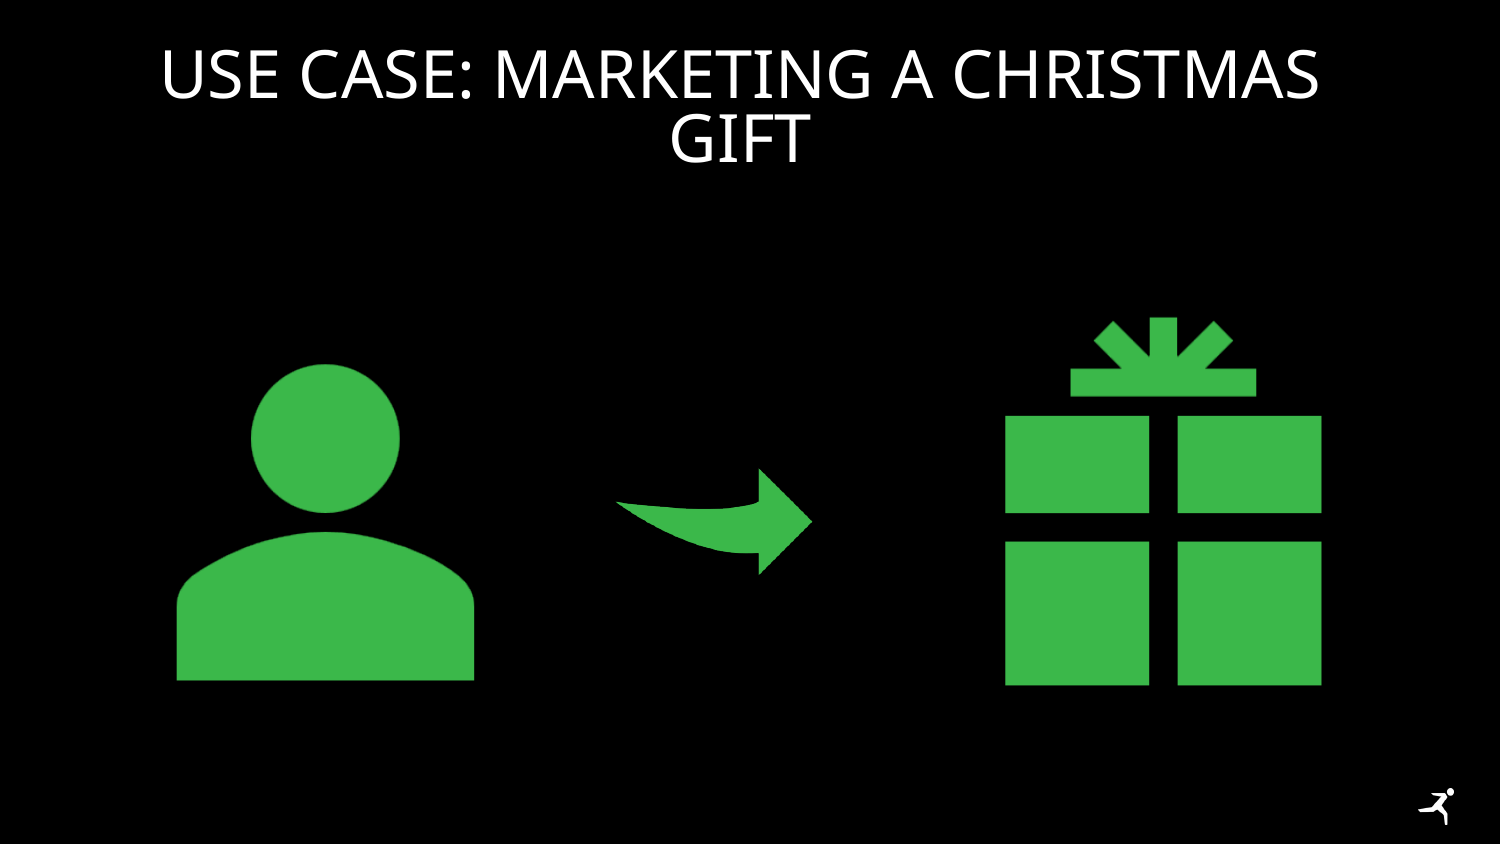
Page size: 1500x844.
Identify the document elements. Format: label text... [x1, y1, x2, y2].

picture [605, 413, 842, 629]
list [102, 299, 549, 747]
picture [1418, 788, 1454, 825]
picture [940, 275, 1387, 723]
title Use Case: Marketing a Christmas Gift [81, 47, 1400, 144]
